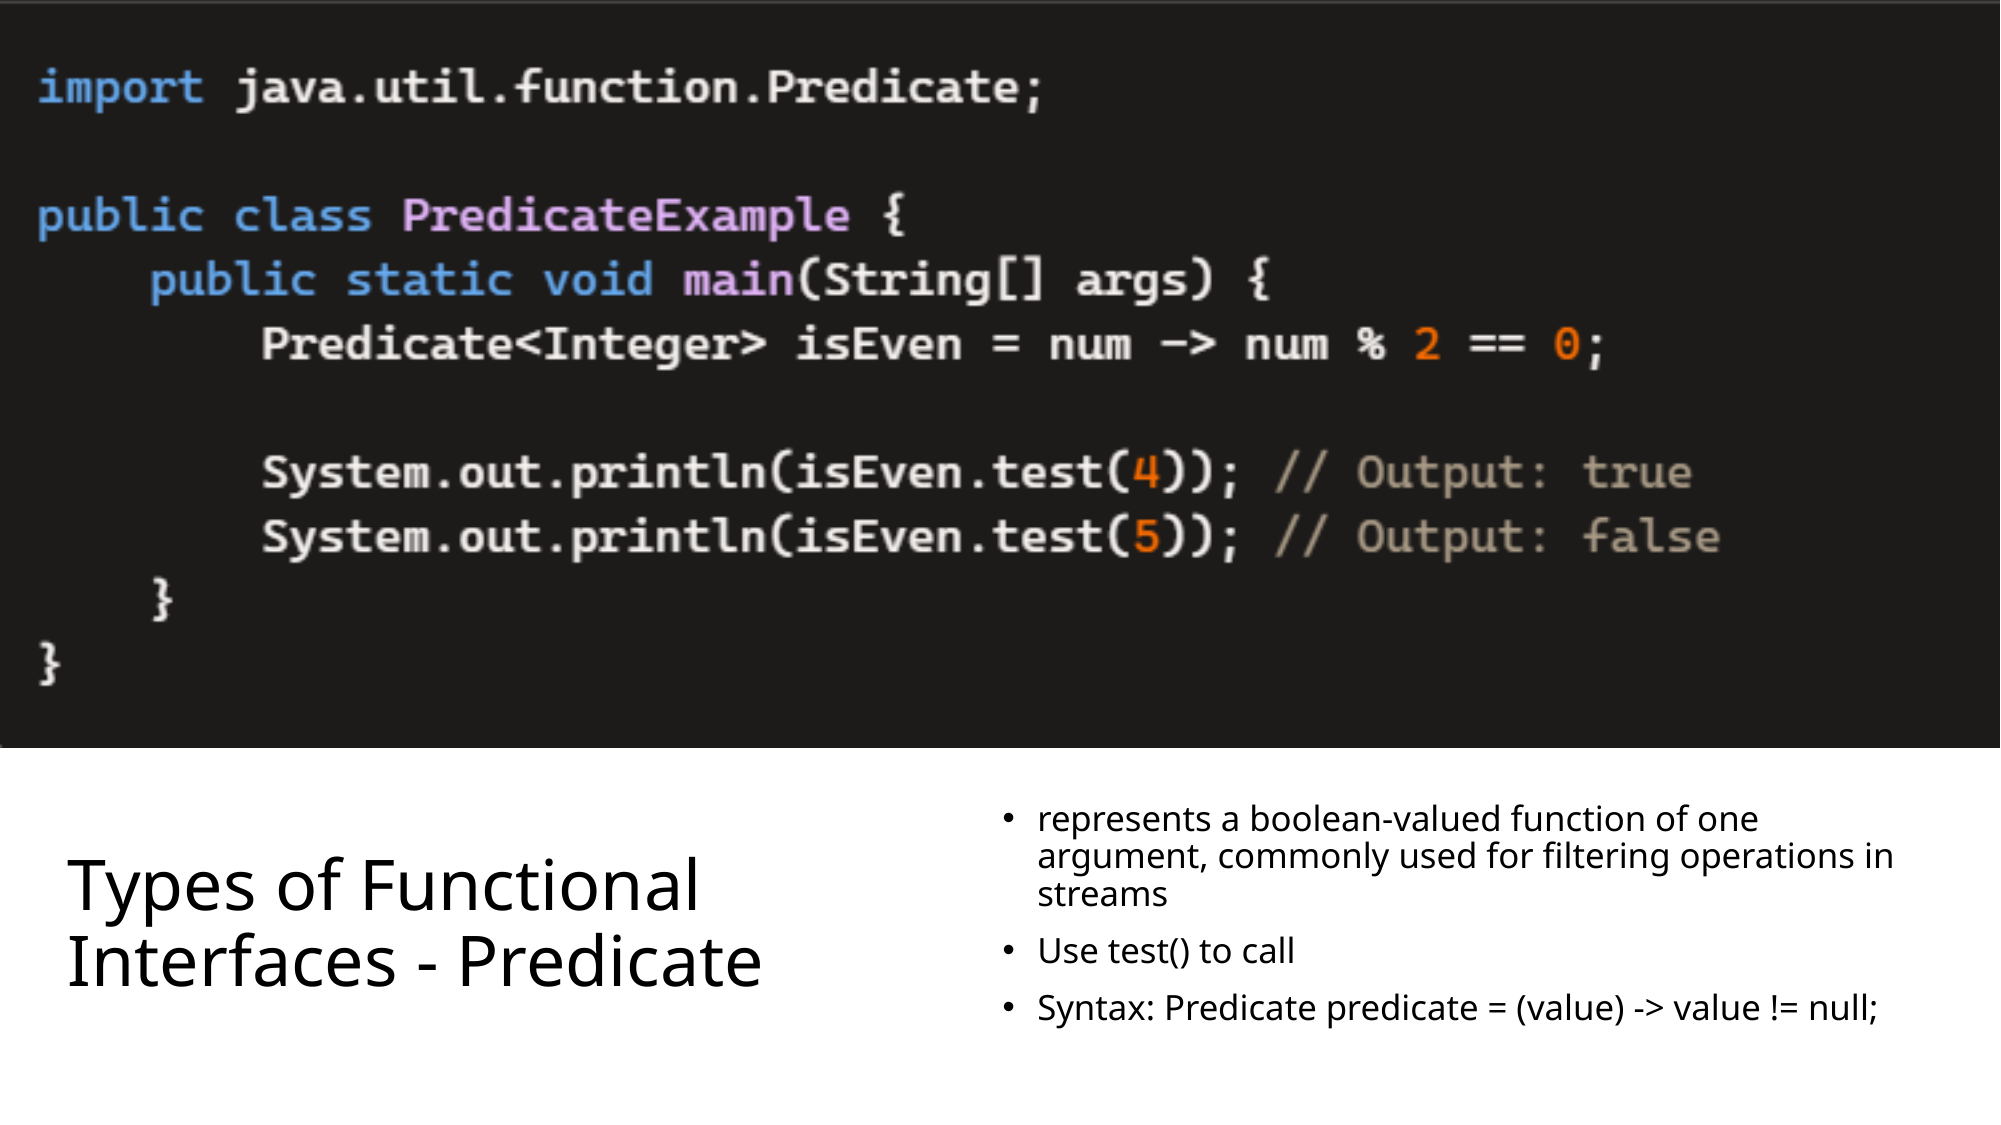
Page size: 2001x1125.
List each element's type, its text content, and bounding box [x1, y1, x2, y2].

picture [0, 0, 2000, 749]
title Types of Functional Interfaces - Predicate [52, 793, 825, 1059]
text_box [0, 749, 2000, 1125]
list represents a boolean-valued function of one argument, commonly used for filtering operations in streams Use test() to call Syntax: Predicate predicate = (value) -> value != null; [987, 793, 1932, 1059]
